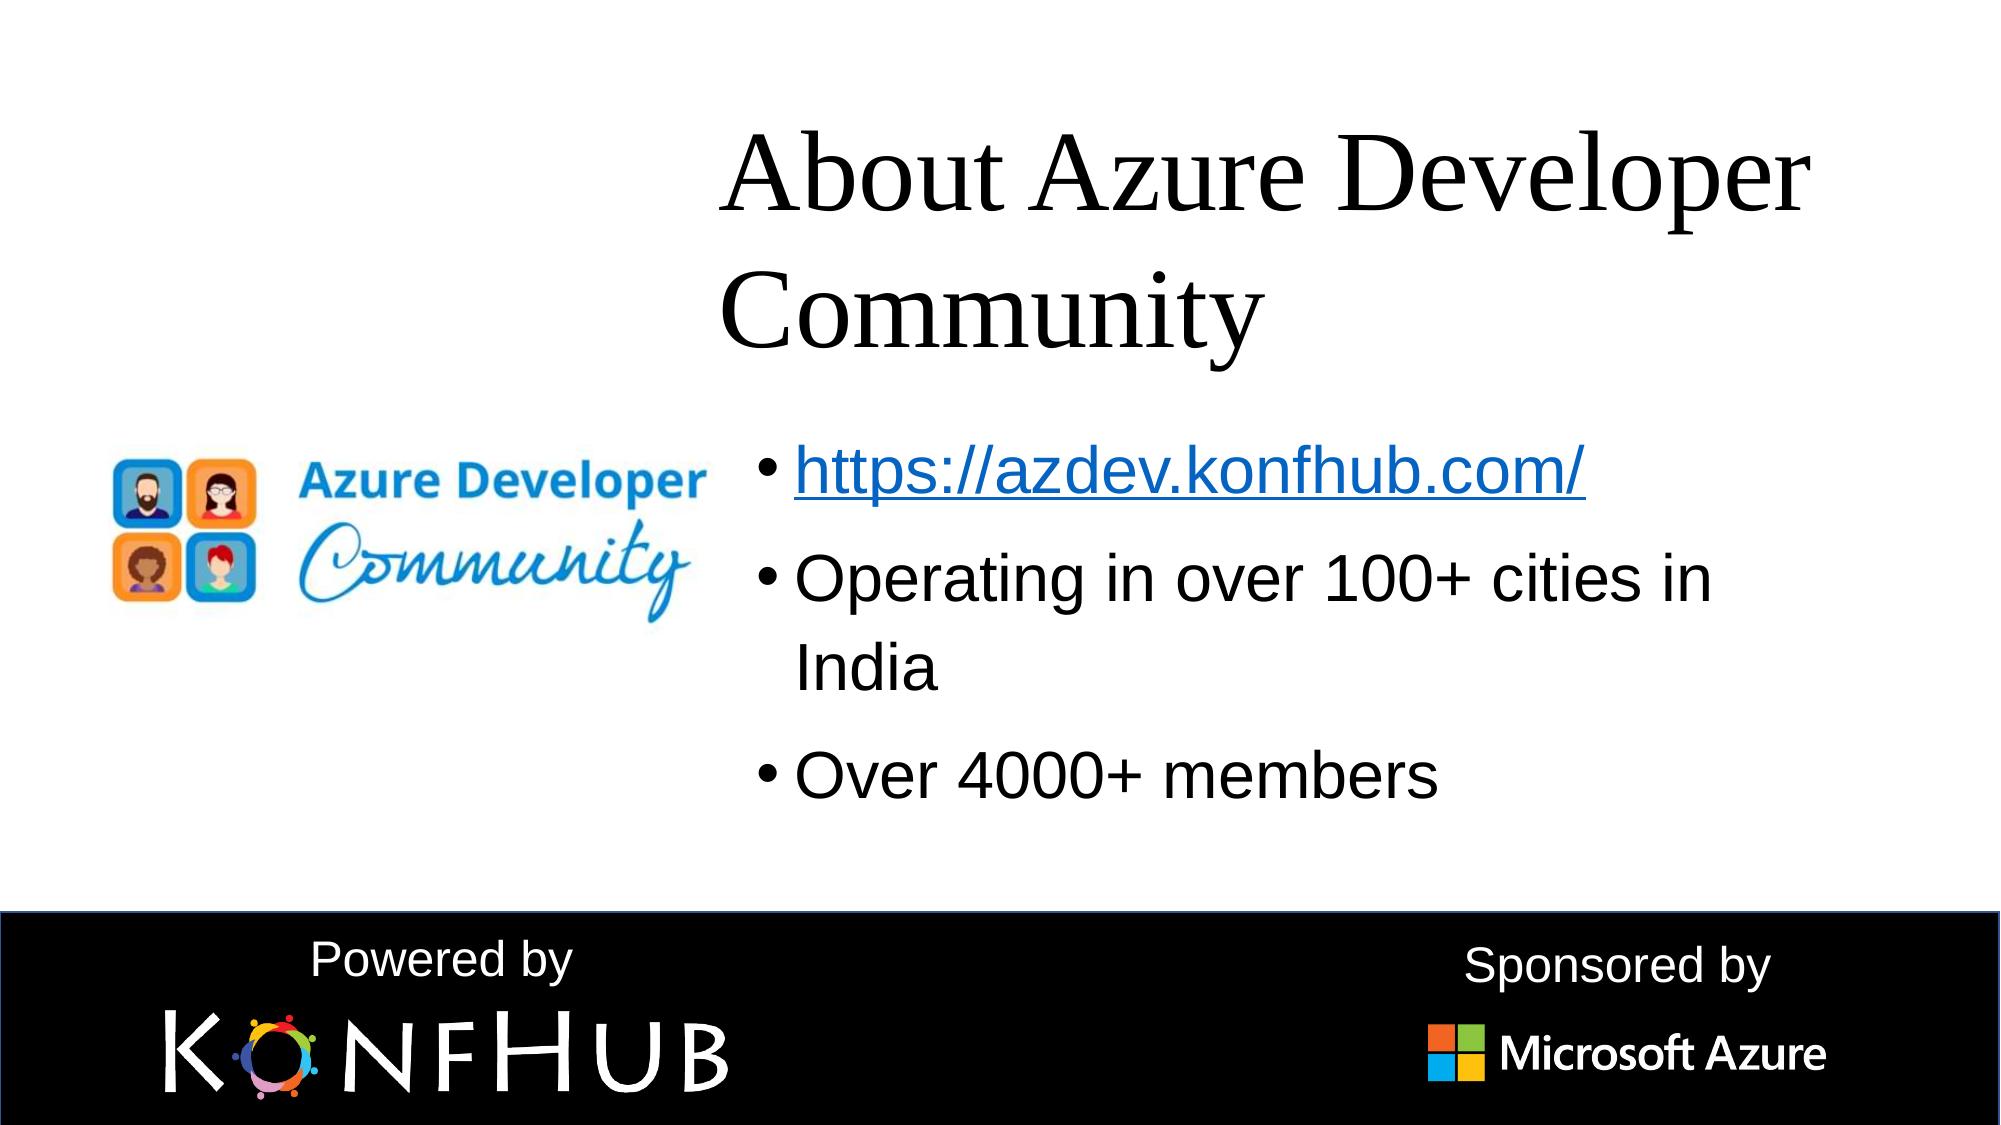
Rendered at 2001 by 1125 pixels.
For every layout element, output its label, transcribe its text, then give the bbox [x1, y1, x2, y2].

picture [1308, 1013, 1888, 1096]
text_box About Azure Developer Community [704, 88, 1857, 378]
text_box Powered by [294, 919, 589, 994]
text_box Sponsored by [1448, 924, 1787, 1000]
text_box [0, 911, 2000, 1125]
picture [156, 994, 736, 1113]
picture [74, 410, 736, 665]
